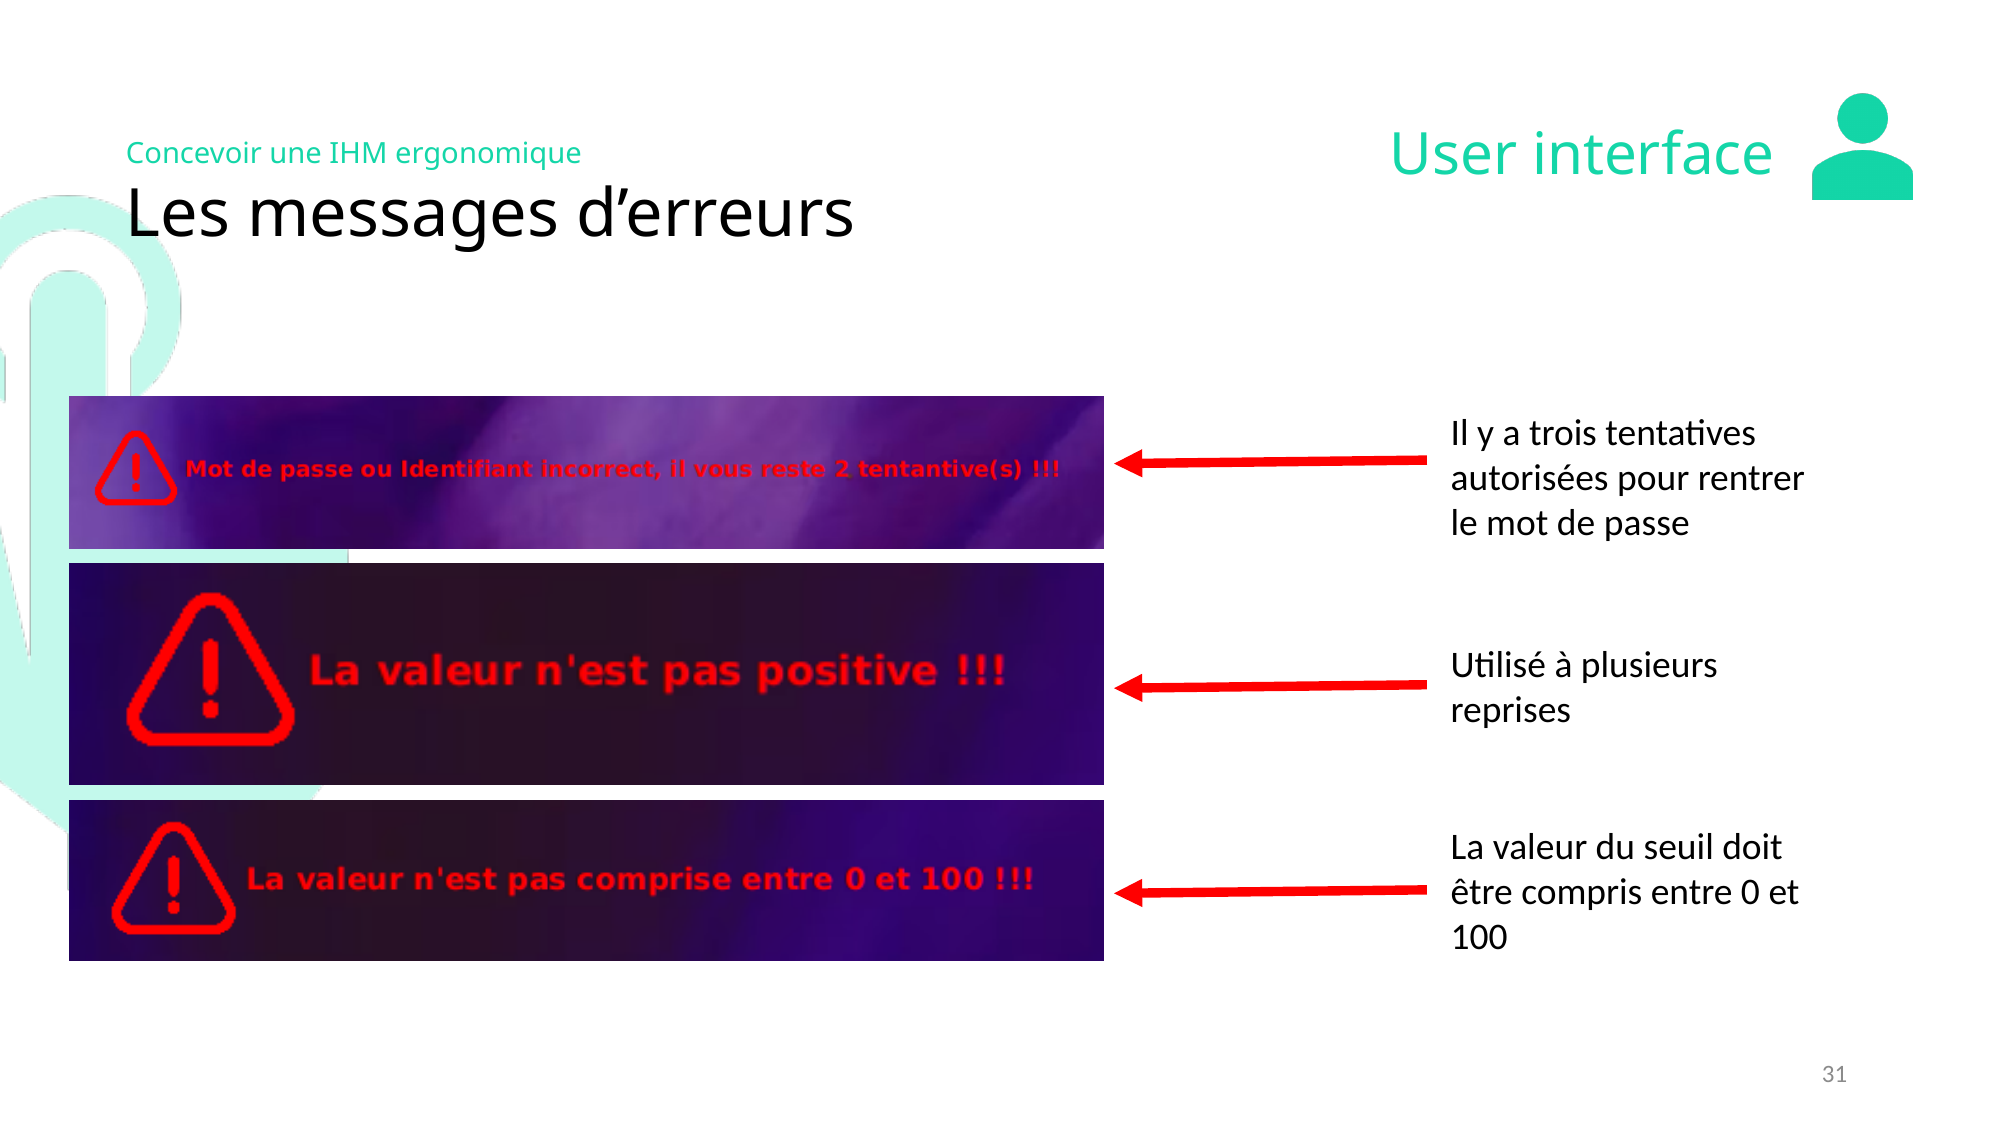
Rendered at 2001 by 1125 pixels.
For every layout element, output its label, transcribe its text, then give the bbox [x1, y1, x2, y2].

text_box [1113, 684, 1427, 689]
text_box User interface [1375, 108, 1787, 194]
slide_number 31 [1412, 1042, 1863, 1103]
picture [0, 146, 1104, 961]
text_box Concevoir une IHM ergonomique Les messages d’erreurs [110, 127, 1804, 257]
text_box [1113, 460, 1427, 464]
picture [1787, 71, 1938, 222]
text_box Il y a trois tentatives autorisées pour rentrer le mot de passe [1435, 400, 1846, 551]
text_box La valeur du seuil doit être compris entre 0 et 100 [1435, 814, 1846, 965]
text_box Utilisé à plusieurs reprises [1435, 632, 1846, 738]
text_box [1113, 889, 1427, 894]
